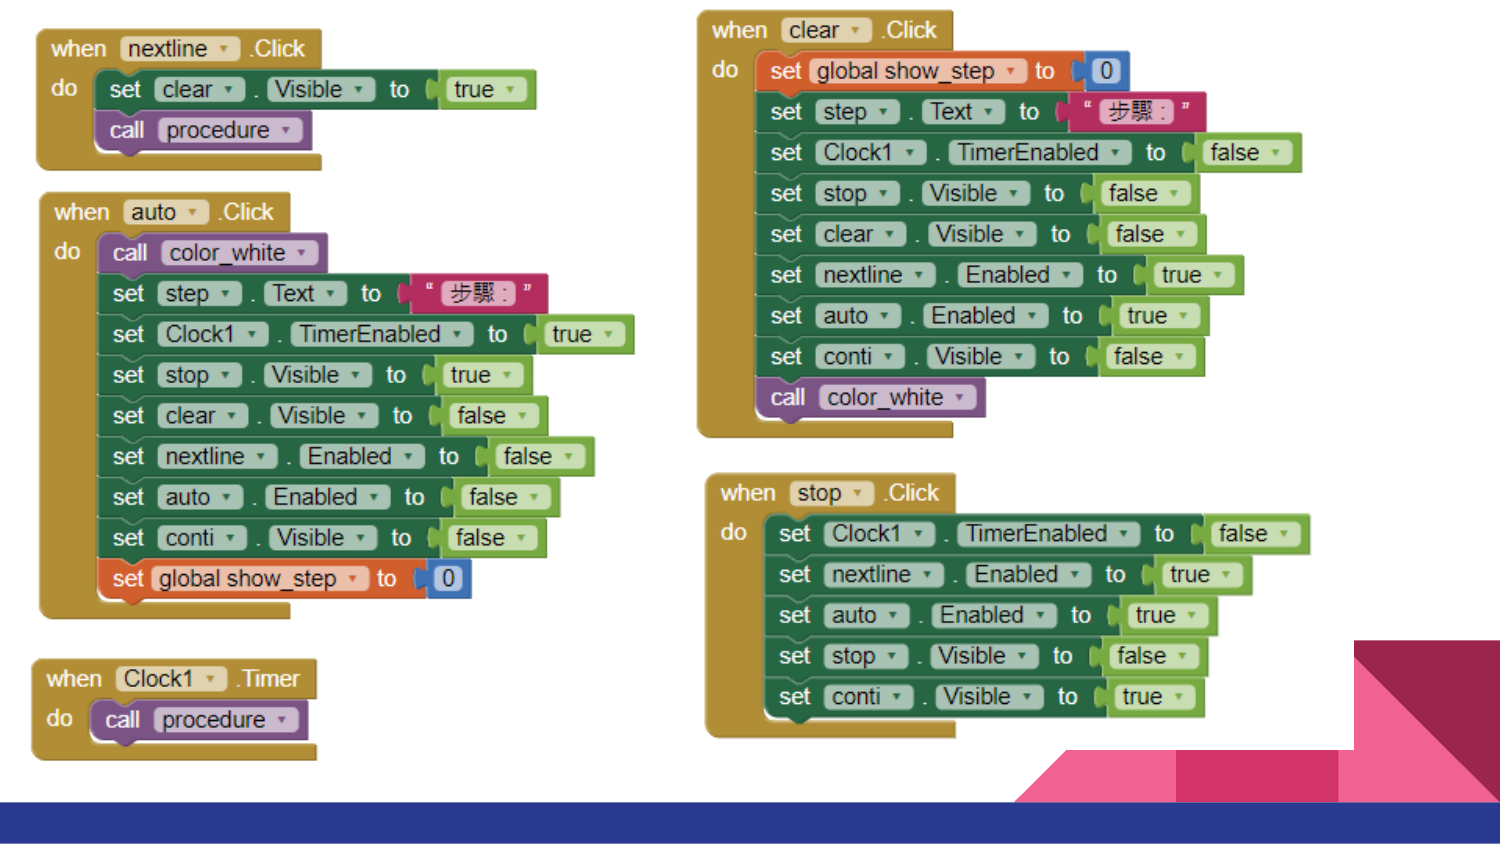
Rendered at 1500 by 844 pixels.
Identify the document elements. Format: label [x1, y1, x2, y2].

picture [21, 12, 649, 633]
picture [21, 646, 334, 773]
picture [686, 467, 1355, 750]
picture [686, 0, 1323, 443]
